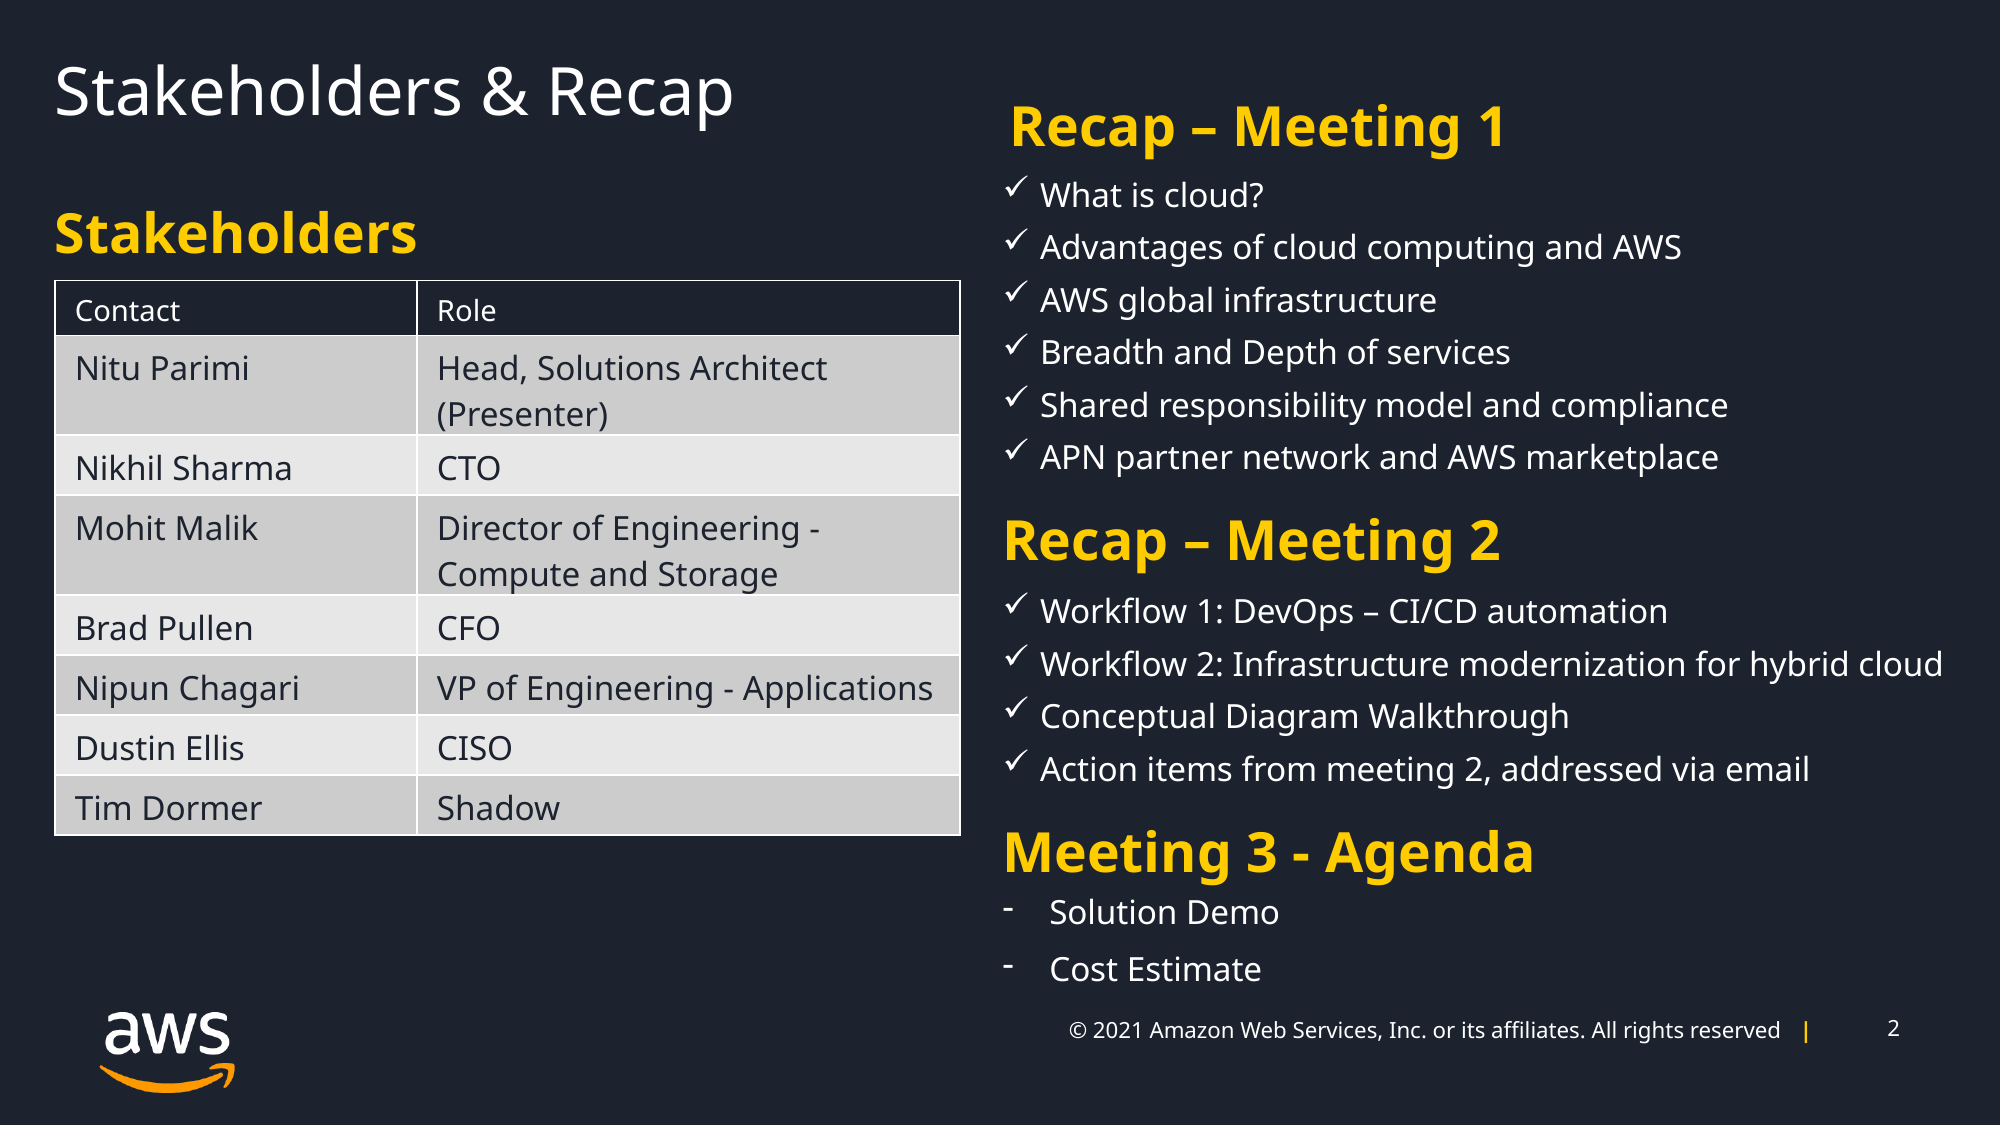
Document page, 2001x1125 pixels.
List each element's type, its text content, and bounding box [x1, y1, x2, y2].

table_cell CISO [418, 716, 959, 774]
table_cell Tim Dormer [56, 776, 416, 834]
table_header Role [418, 281, 959, 335]
table_cell CTO [418, 436, 959, 494]
table_cell Nitu Parimi [56, 336, 416, 434]
table_cell Dustin Ellis [56, 716, 416, 774]
text_box Solution Demo Cost Estimate [987, 884, 2000, 996]
table_cell VP of Engineering - Applications [418, 656, 959, 714]
text_box Recap – Meeting 2 [987, 506, 1757, 573]
table_cell Head, Solutions Architect (Presenter) [418, 336, 959, 434]
table_header Contact [56, 281, 416, 335]
table_cell Shadow [418, 776, 959, 834]
table_cell CFO [418, 596, 959, 654]
text_box Meeting 3 - Agenda [987, 825, 1757, 884]
table_cell Brad Pullen [56, 596, 416, 654]
text_box Stakeholders [54, 198, 824, 266]
text_box What is cloud? Advantages of cloud computing and AWS AWS global infrastructure Breadth and Depth of services Shared responsibility model and compliance APN partner network and AWS marketplace [987, 166, 1911, 484]
text_box Workflow 1: DevOps – CI/CD automation Workflow 2: Infrastructure modernization for hybrid cloud Conceptual Diagram Walkthrough Action items from meeting 2, addressed via email [987, 582, 1963, 852]
table_cell Mohit Malik [56, 496, 416, 594]
table_cell Director of Engineering - Compute and Storage [418, 496, 959, 594]
picture [99, 1012, 235, 1093]
text_box Recap – Meeting 1 [1009, 92, 1780, 159]
title Stakeholders & Recap [54, 58, 1855, 138]
table_cell Nikhil Sharma [56, 436, 416, 494]
table_cell Nipun Chagari [56, 656, 416, 714]
